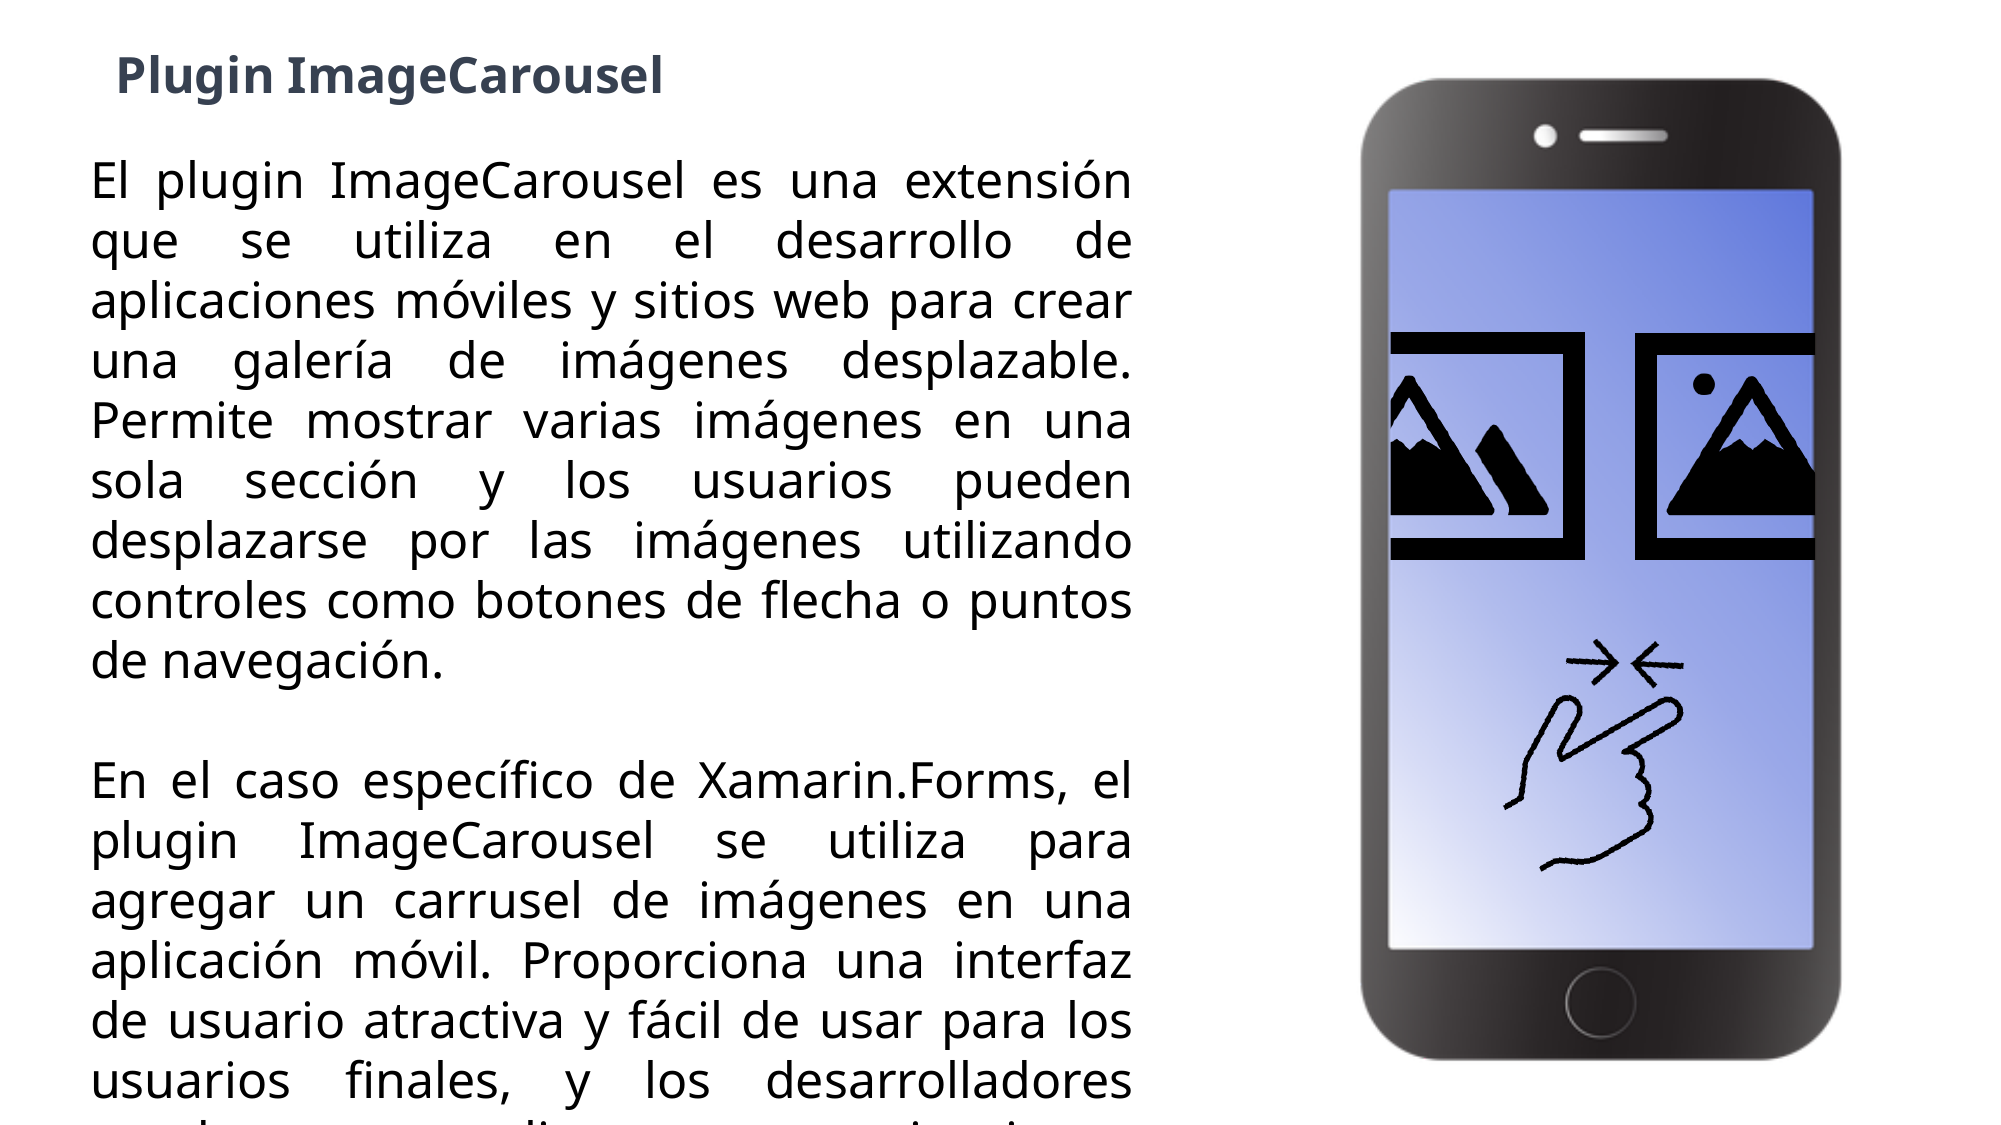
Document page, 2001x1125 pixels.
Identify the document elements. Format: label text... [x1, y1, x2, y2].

text_box Plugin ImageCarousel [100, 35, 1101, 111]
text_box El plugin ImageCarousel es una extensión que se utiliza en el desarrollo de aplicaciones móviles y sitios web para crear una galería de imágenes desplazable. Permite mostrar varias imágenes en una sola sección y los usuarios pueden desplazarse por las imágenes utilizando controles como botones de flecha o puntos de navegación. En el caso específico de Xamarin.Forms, el plugin ImageCarousel se utiliza para agregar un carrusel de imágenes en una aplicación móvil. Proporciona una interfaz de usuario atractiva y fácil de usar para los usuarios finales, y los desarrolladores pueden personalizar su apariencia y comportamiento según sus necesidades. [75, 141, 1149, 1125]
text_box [1340, 35, 1858, 1105]
